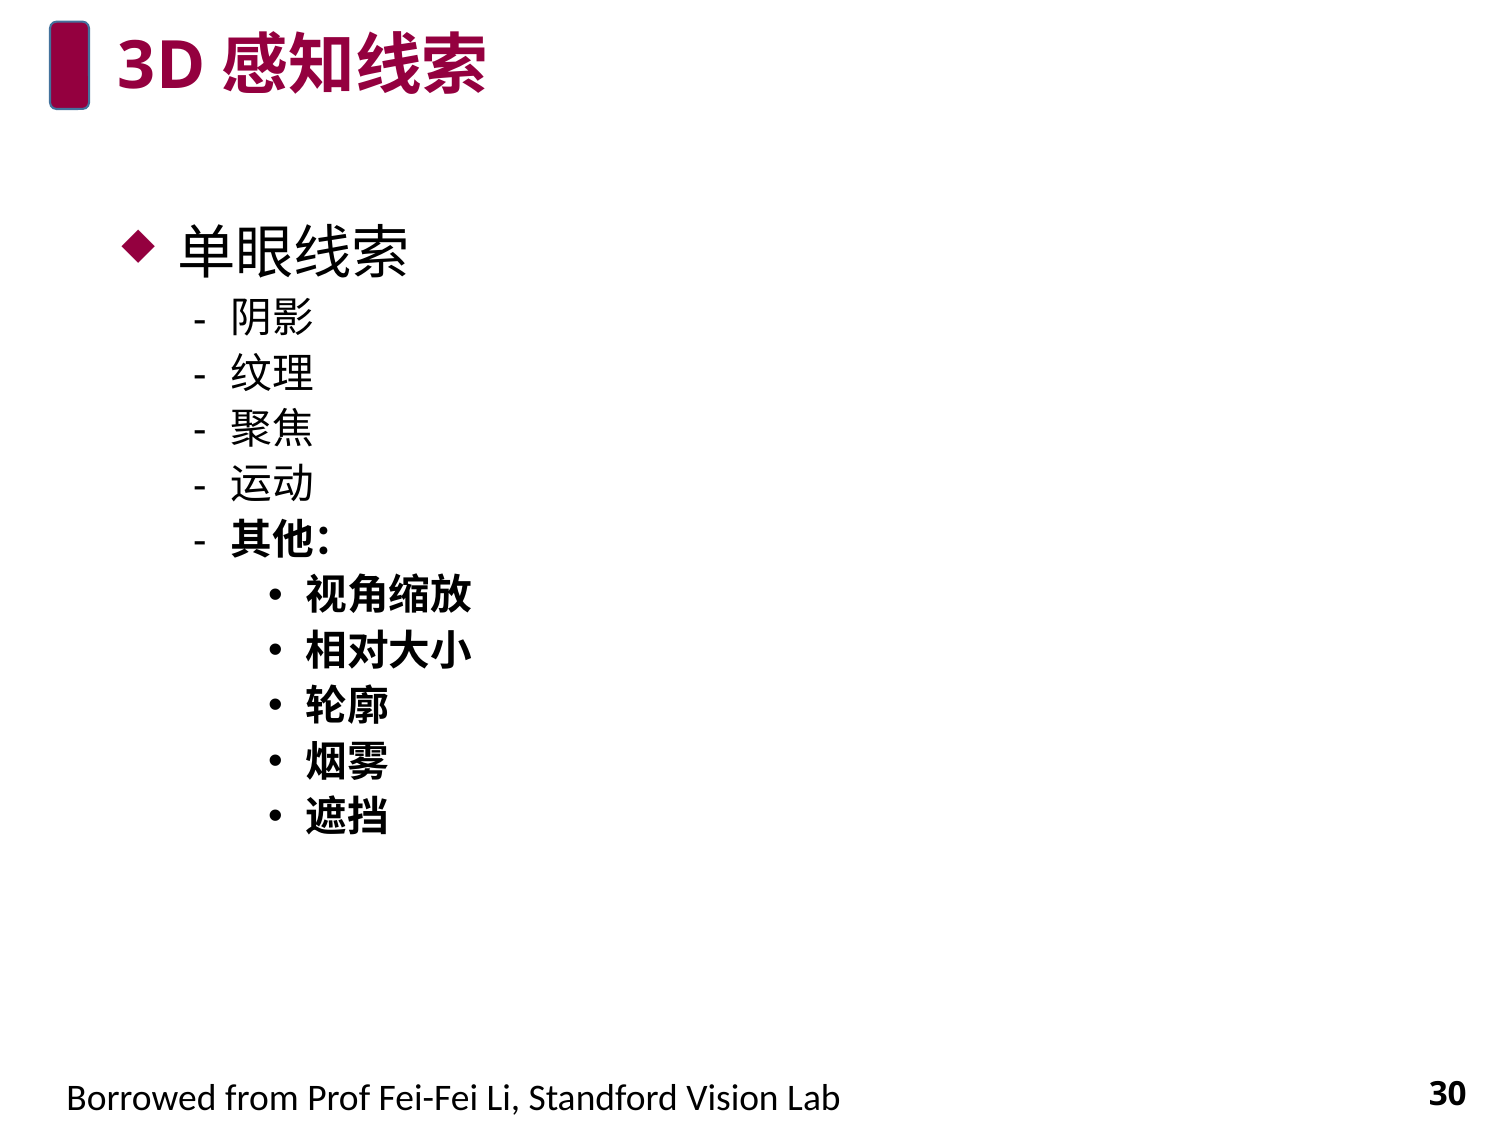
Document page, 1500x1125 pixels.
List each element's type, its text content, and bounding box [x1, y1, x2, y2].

slide_number 30 [1384, 1065, 1500, 1125]
list 单眼线索 阴影 纹理 聚焦 运动 其他： 视角缩放 相对大小 轮廓 烟雾 遮挡 [103, 216, 1397, 930]
title 3D感知线索 [103, 23, 1397, 111]
text_box Borrowed from Prof Fei-Fei Li, Standford Vision Lab [51, 1065, 872, 1125]
